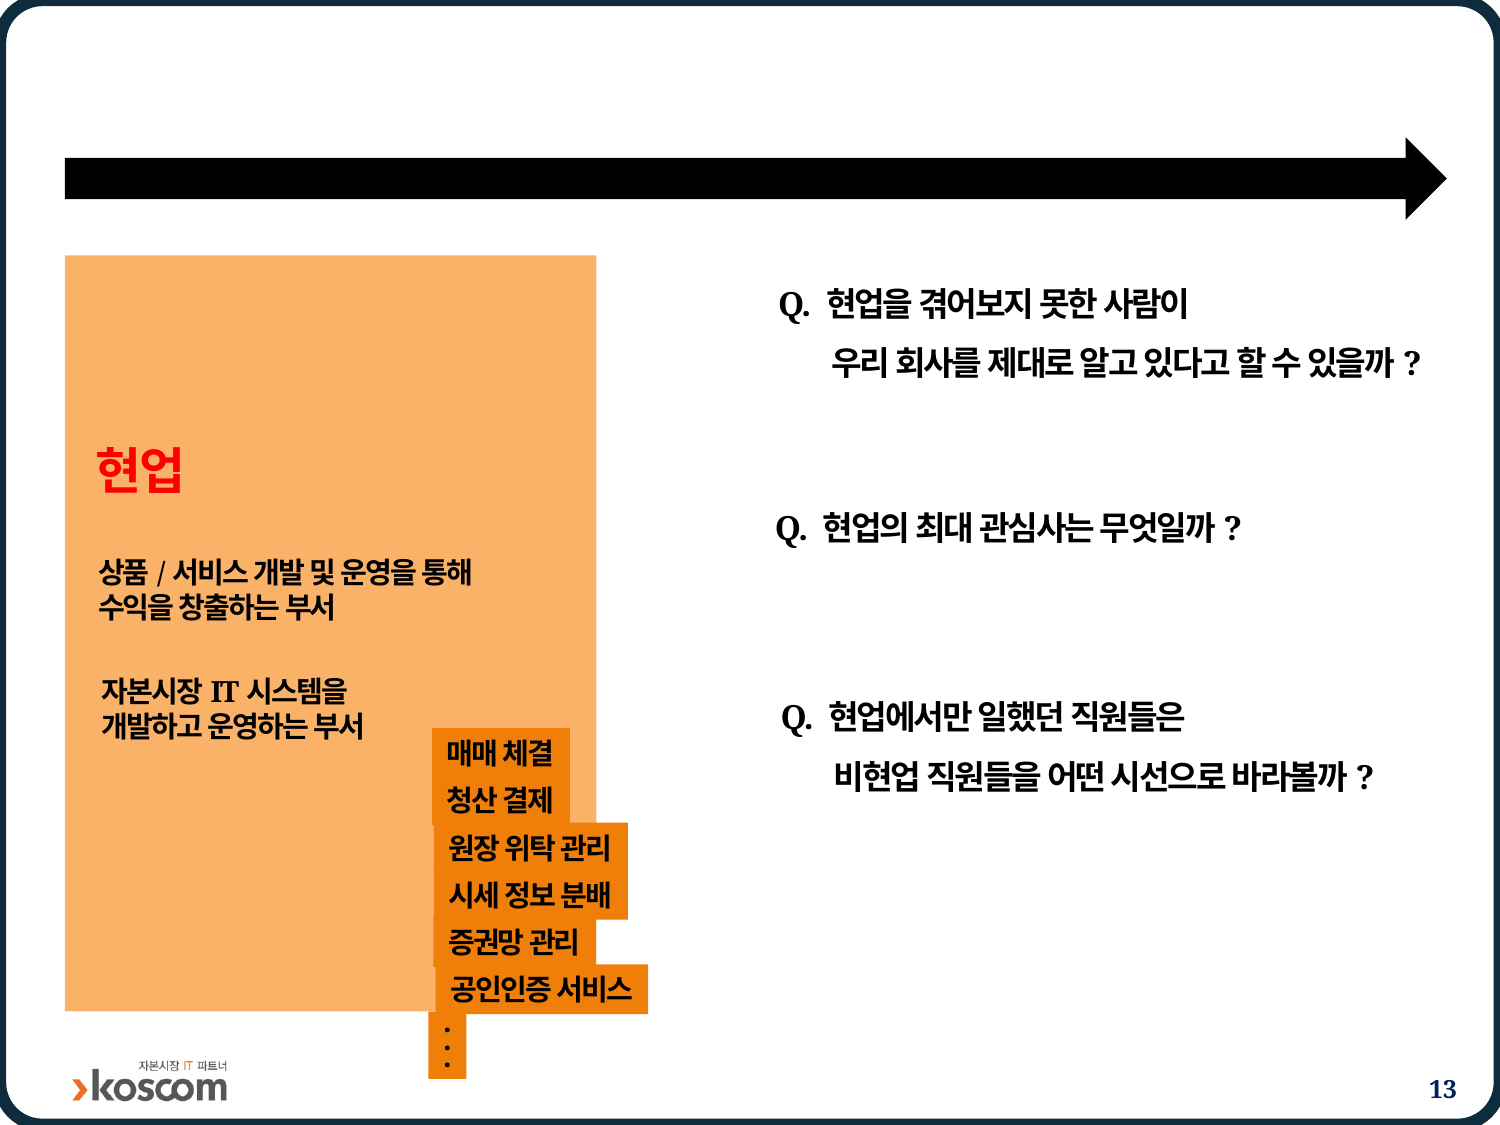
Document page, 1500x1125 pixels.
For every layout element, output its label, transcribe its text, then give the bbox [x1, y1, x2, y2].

text_box Q. 현업에서만 일했던 직원들은 비현업 직원들을 어떤 시선으로 바라볼까? [765, 668, 1390, 804]
text_box 상품/서비스 개발 및 운영을 통해 수익을 창출하는 부서 [83, 547, 489, 633]
text_box 자본시장IT시스템을 개발하고 운영하는 부서 [87, 665, 381, 751]
text_box 현업 [80, 432, 201, 508]
text_box Q. 현업의 최대 관심사는 무엇일까? [760, 479, 1258, 555]
picture [70, 1058, 228, 1102]
text_box 매매 체결 [432, 728, 570, 775]
text_box [63, 254, 598, 1013]
text_box 시세 정보 분배 [433, 869, 628, 920]
text_box 원장 위탁 관리 [433, 822, 628, 869]
text_box Q. 현업을 겪어보지 못한 사람이 우리 회사를 제대로 알고 있다고 할 수 있을까? [763, 255, 1437, 390]
text_box 증권망 관리 [433, 917, 596, 967]
text_box 공인인증 서비스 [435, 964, 649, 1015]
slide_number 13 [1347, 1066, 1472, 1103]
text_box [63, 135, 1449, 222]
text_box 청산 결제 [432, 775, 570, 826]
text_box . . . [428, 1011, 467, 1079]
